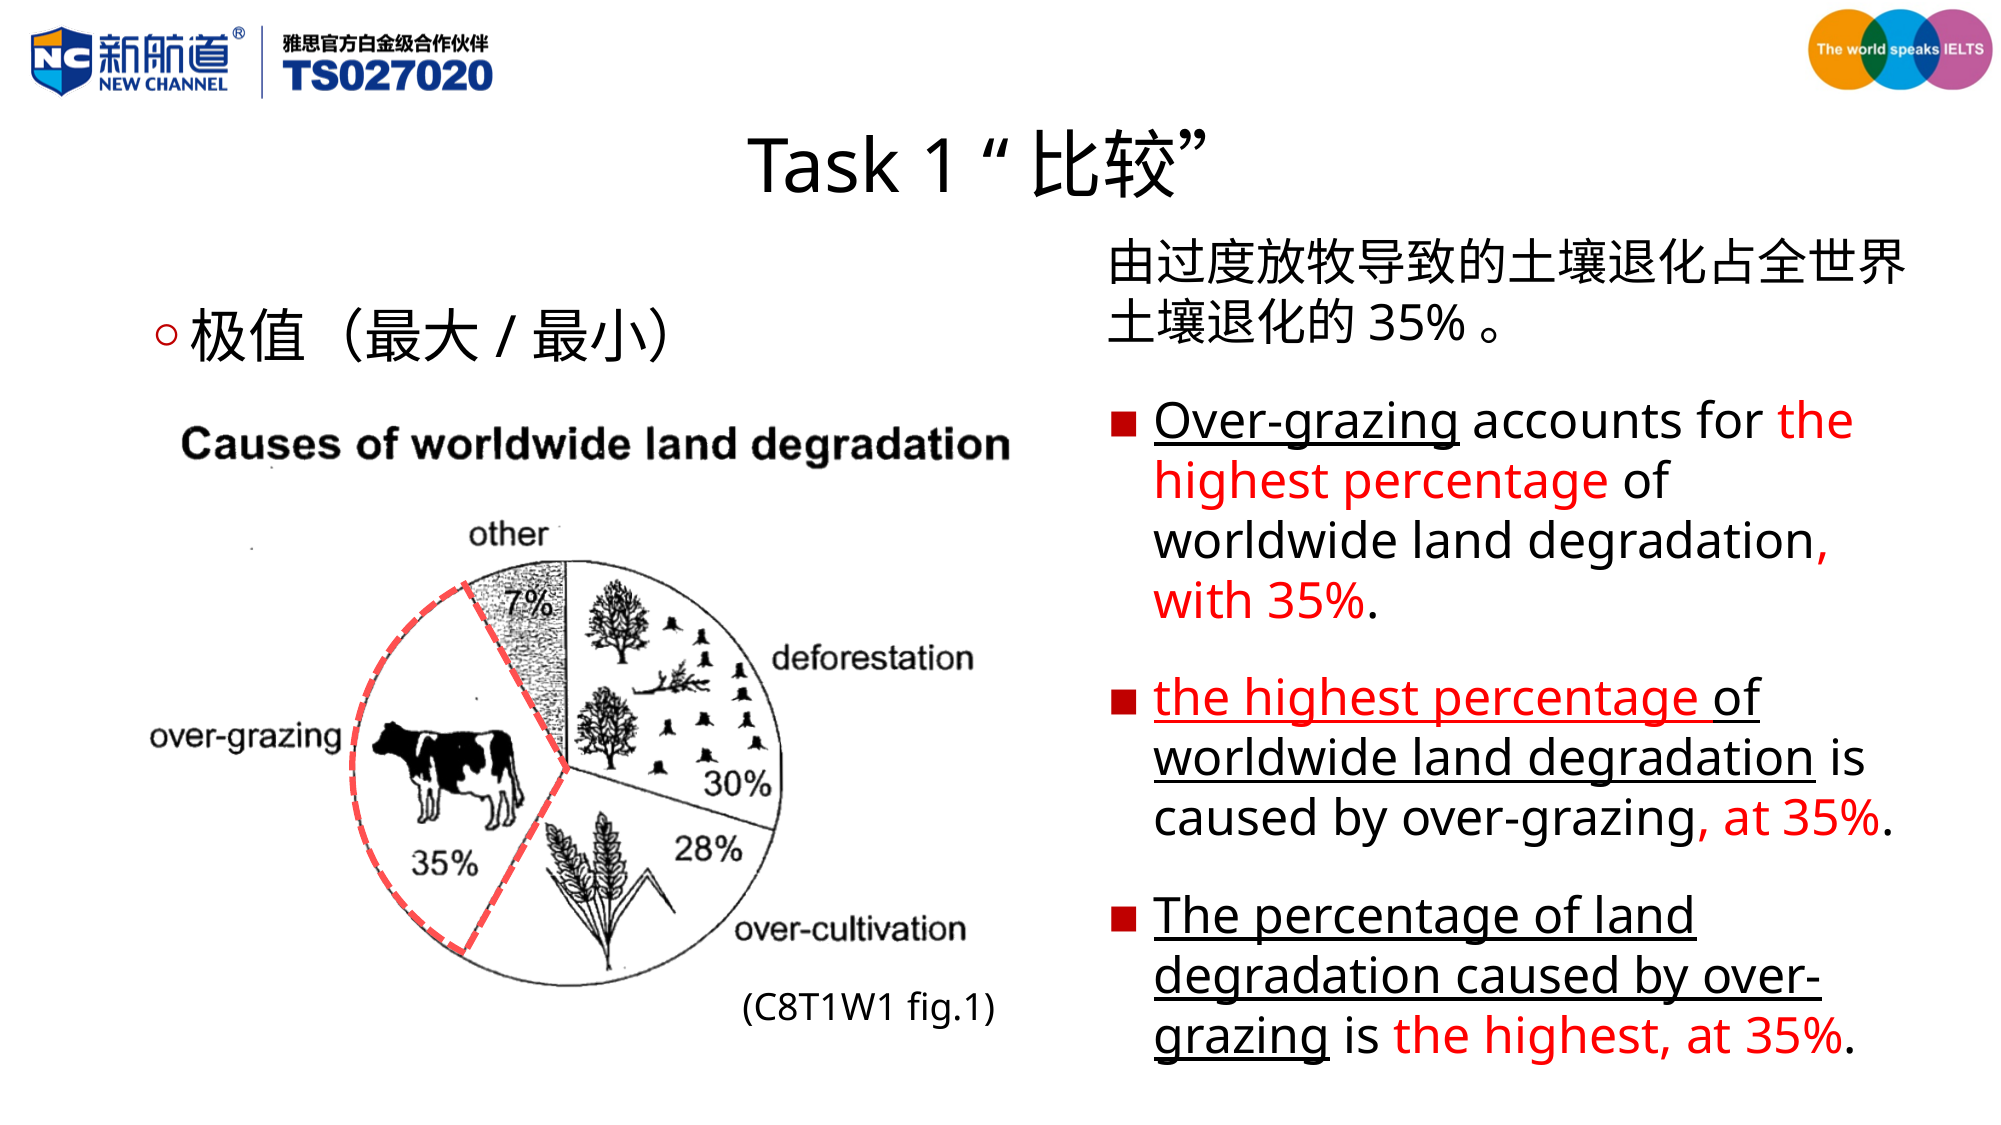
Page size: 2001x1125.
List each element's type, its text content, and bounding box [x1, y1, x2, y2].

title Task 1 “比较” [137, 59, 1863, 278]
text_box 由过度放牧导致的土壤退化占全世界土壤退化的35%。 Over-grazing accounts for the highest percentage of worldwide land degradation, with 35%. the highest percentage of worldwide land degradation is caused by over-grazing, at 35%. The percentage of land degradation caused by over-grazing is the highest, at 35%. [1092, 223, 1926, 1125]
picture [137, 416, 1021, 1000]
list 极值（最大/最小） [137, 299, 1092, 1014]
text_box (C8T1W1 fig.1) [716, 944, 1022, 1066]
picture [1805, 2, 2000, 95]
picture [0, 0, 519, 130]
